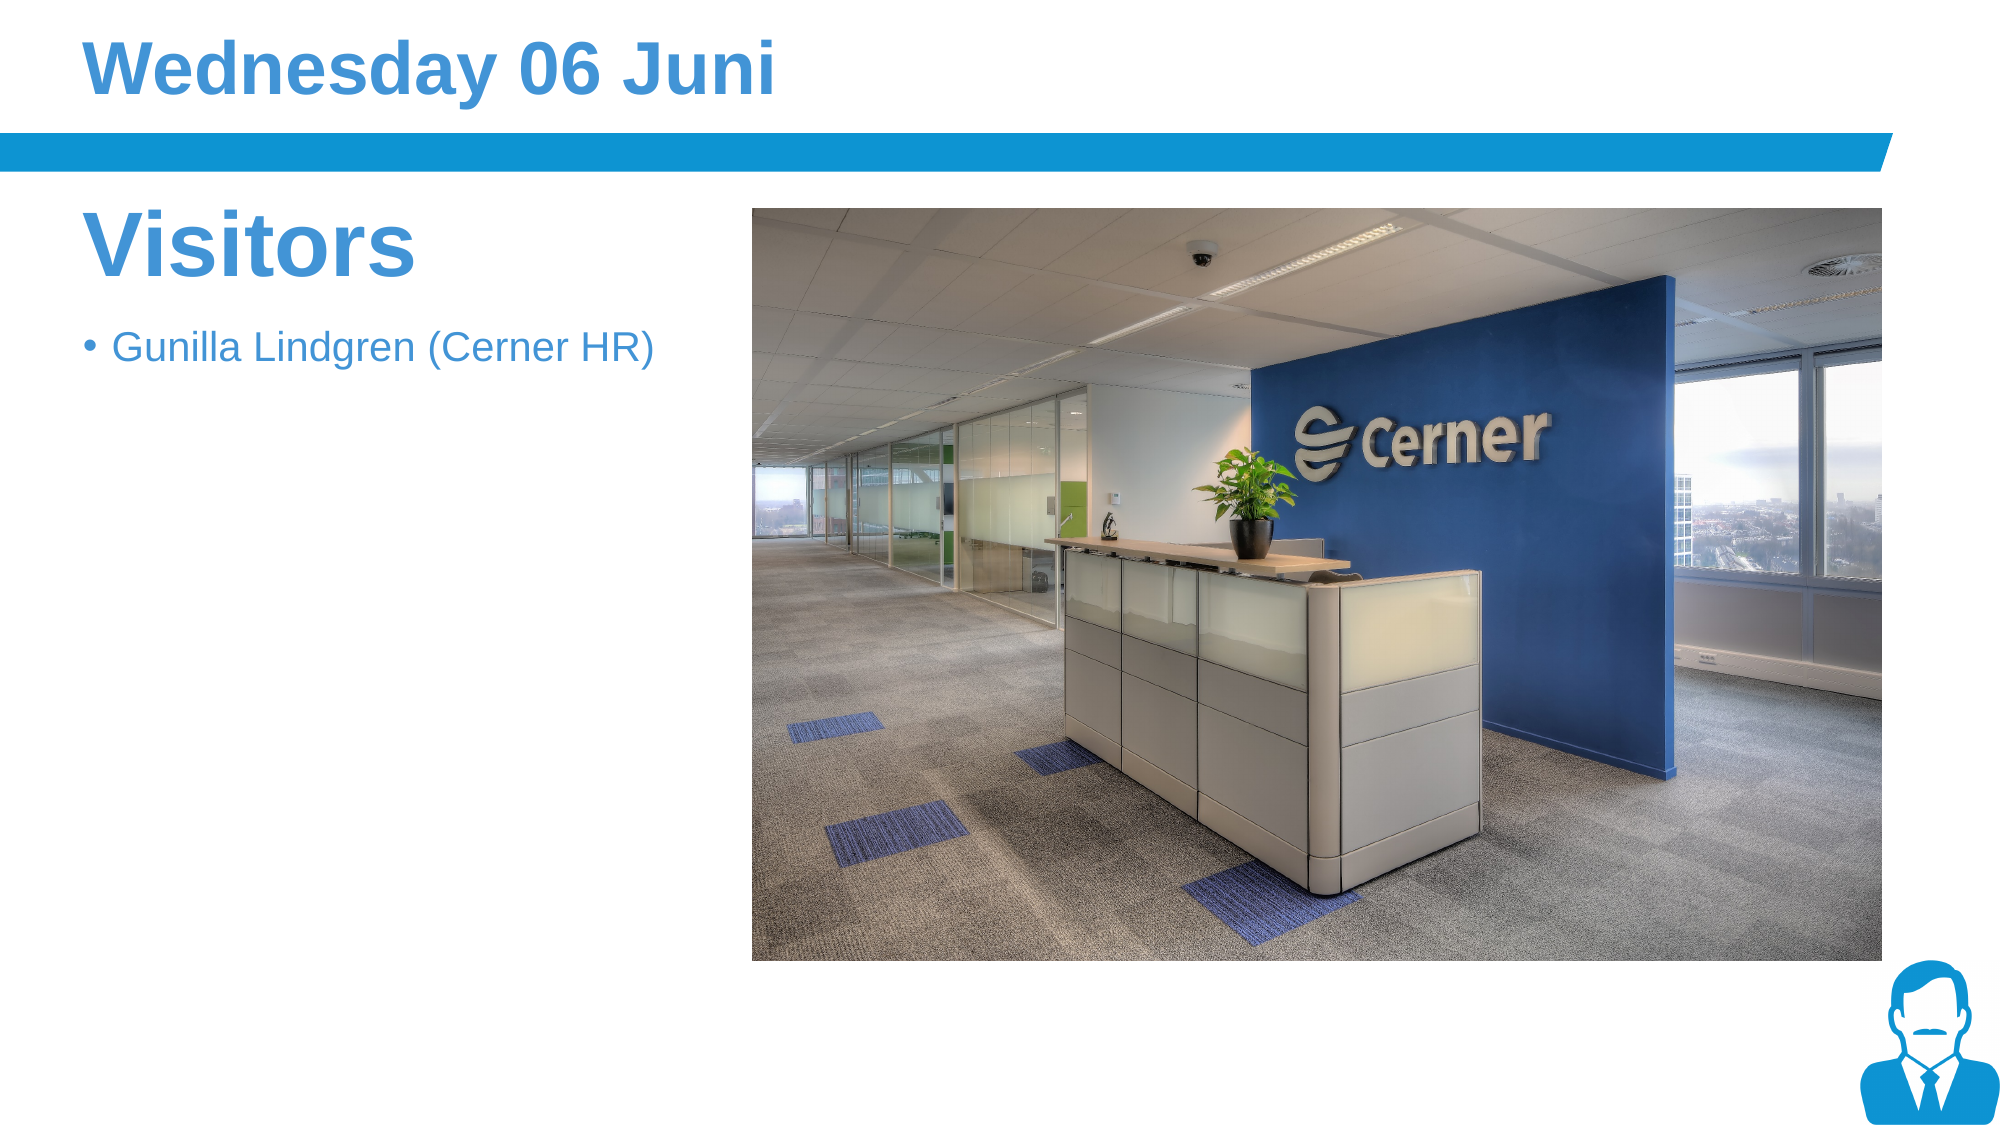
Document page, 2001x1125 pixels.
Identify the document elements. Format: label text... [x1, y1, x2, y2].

picture [1940, 960, 2000, 1077]
picture [1989, 1096, 2000, 1125]
picture [1894, 978, 1966, 1067]
picture [1860, 1094, 1872, 1125]
text_box Visitors [67, 174, 738, 317]
picture [1934, 1057, 1958, 1109]
picture [752, 208, 1923, 1079]
picture [1902, 1058, 1926, 1109]
text_box Gunilla Lindgren (Cerner HR) [67, 317, 738, 1029]
title Wednesday 06 Juni [67, 0, 1793, 142]
